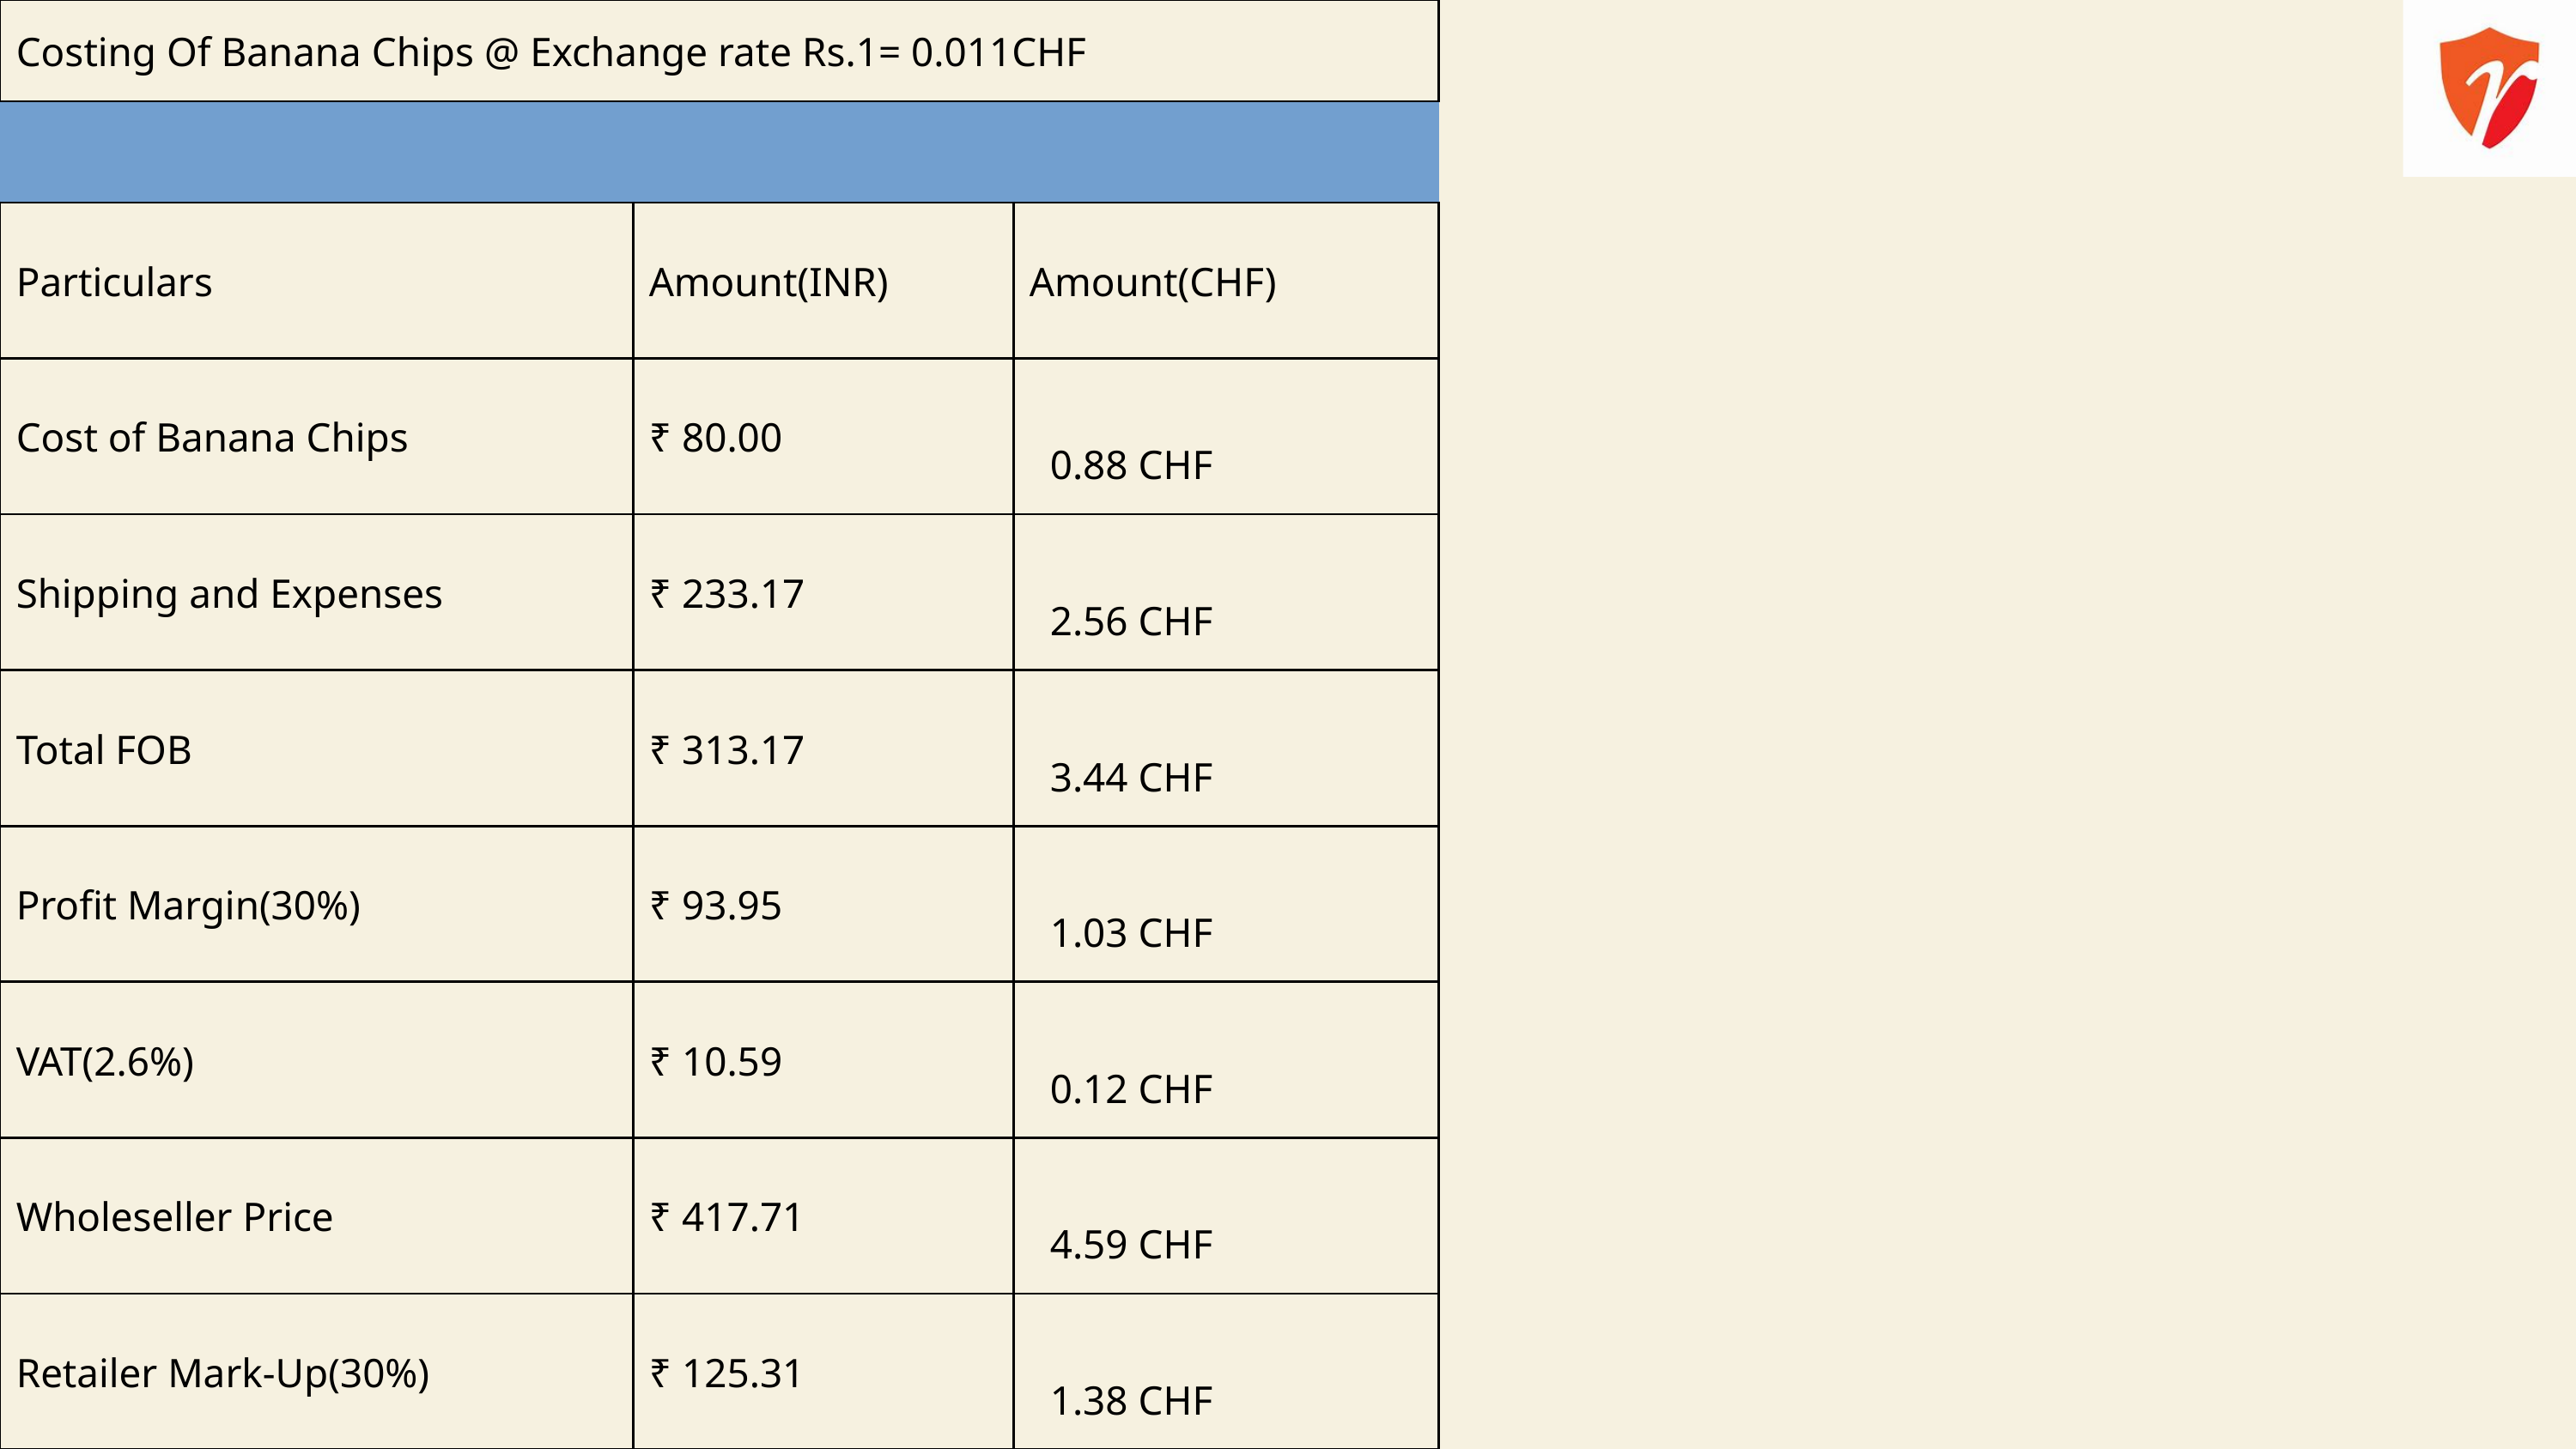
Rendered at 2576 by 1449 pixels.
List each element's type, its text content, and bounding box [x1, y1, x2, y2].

table_cell 4.59 CHF [1015, 1139, 1437, 1293]
table_cell Cost of Banana Chips [1, 360, 632, 513]
table_cell ₹ 417.71 [635, 1139, 1012, 1293]
table_cell ₹ 233.17 [635, 515, 1012, 669]
table_cell ₹ 125.31 [635, 1294, 1012, 1448]
table_cell Shipping and Expenses [1, 515, 632, 669]
text_box [2403, 0, 2576, 177]
table_cell Total FOB [1, 671, 632, 825]
table_cell Profit Margin(30%) [1, 828, 632, 980]
table_cell 0.88 CHF [1015, 360, 1437, 513]
table_cell Amount(INR) [635, 203, 1012, 357]
table_header Costing Of Banana Chips @ Exchange rate Rs.1= 0.011CHF [1, 1, 1437, 100]
table_cell Particulars [1, 203, 632, 357]
table_cell 2.56 CHF [1015, 515, 1437, 669]
table_cell Amount(CHF) [1015, 203, 1437, 357]
table_cell 3.44 CHF [1015, 671, 1437, 825]
table_cell 1.38 CHF [1015, 1294, 1437, 1448]
table_cell Wholeseller Price [1, 1139, 632, 1293]
table_cell ₹ 313.17 [635, 671, 1012, 825]
table_cell ₹ 80.00 [635, 360, 1012, 513]
table_cell ₹ 93.95 [635, 828, 1012, 980]
table_cell ₹ 10.59 [635, 983, 1012, 1137]
table_cell 1.03 CHF [1015, 828, 1437, 980]
table_cell 0.12 CHF [1015, 983, 1437, 1137]
table_cell Retailer Mark-Up(30%) [1, 1294, 632, 1448]
table_cell VAT(2.6%) [1, 983, 632, 1137]
